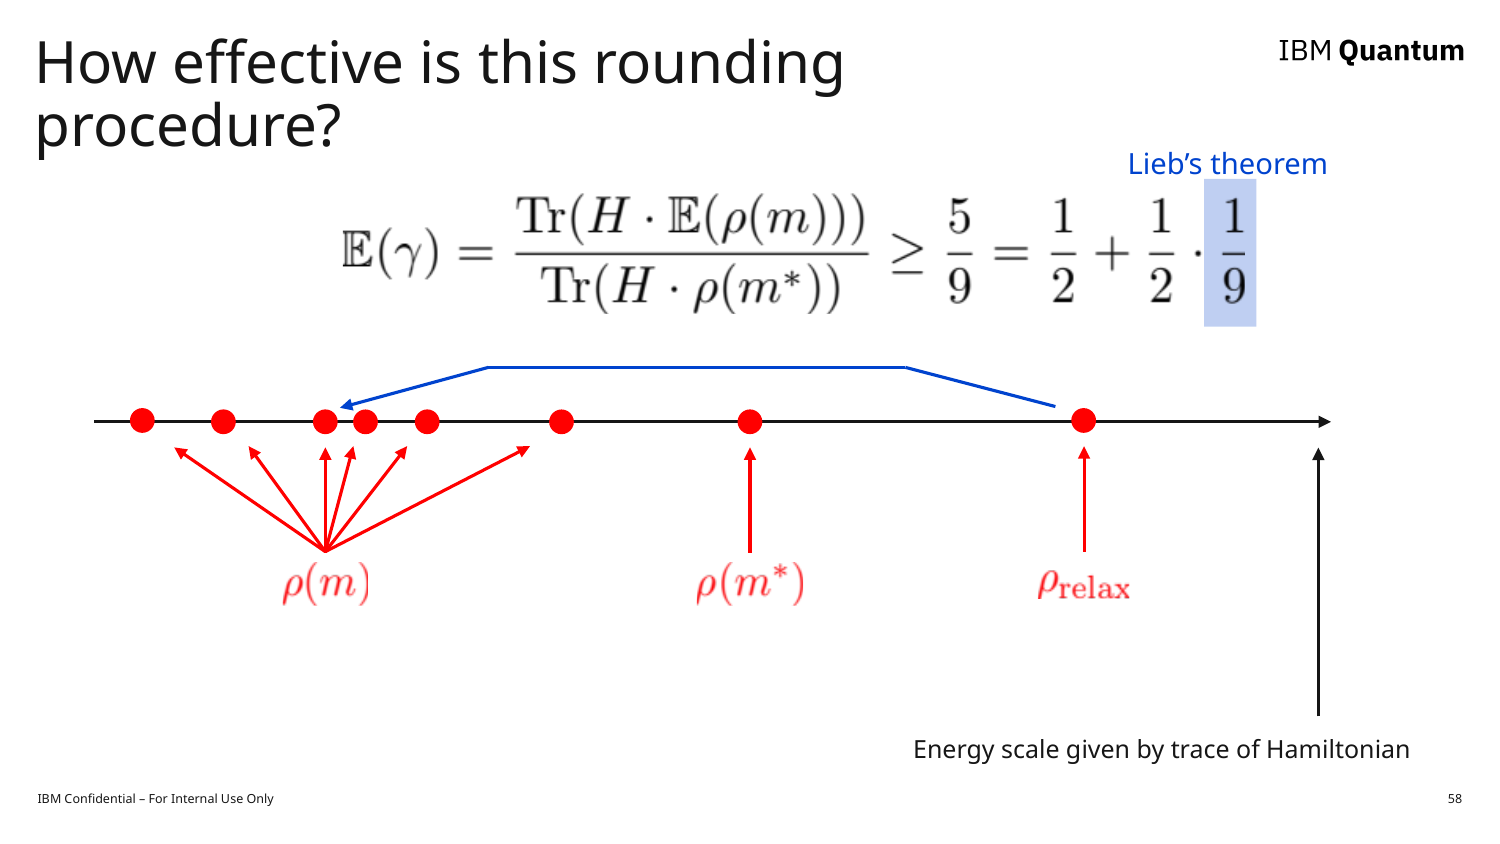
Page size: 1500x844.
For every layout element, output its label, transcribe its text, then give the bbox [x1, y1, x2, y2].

text_box [418, 431, 437, 435]
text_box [325, 445, 531, 552]
text_box [414, 417, 441, 421]
picture [1037, 569, 1130, 599]
picture [342, 192, 1246, 314]
picture [282, 561, 369, 607]
text_box [312, 408, 339, 421]
text_box [737, 408, 763, 421]
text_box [173, 447, 322, 552]
text_box [740, 431, 759, 435]
text_box [316, 431, 335, 435]
text_box [210, 408, 237, 421]
text_box [356, 431, 375, 435]
text_box [1070, 407, 1097, 421]
text_box Energy scale given by trace of Hamiltonian [913, 730, 1412, 764]
text_box [552, 431, 571, 435]
text_box [1202, 177, 1259, 329]
picture [696, 561, 804, 607]
text_box [352, 417, 379, 421]
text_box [339, 367, 489, 409]
text_box [548, 408, 575, 421]
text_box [905, 367, 1056, 407]
text_box [214, 431, 233, 435]
text_box Lieb’s theorem [1127, 142, 1329, 181]
footer IBM Confidential – For Internal Use Only [37, 785, 713, 813]
text_box [129, 407, 156, 421]
slide_number 58 [1162, 785, 1463, 813]
title How effective is this rounding procedure? [34, 33, 1163, 165]
